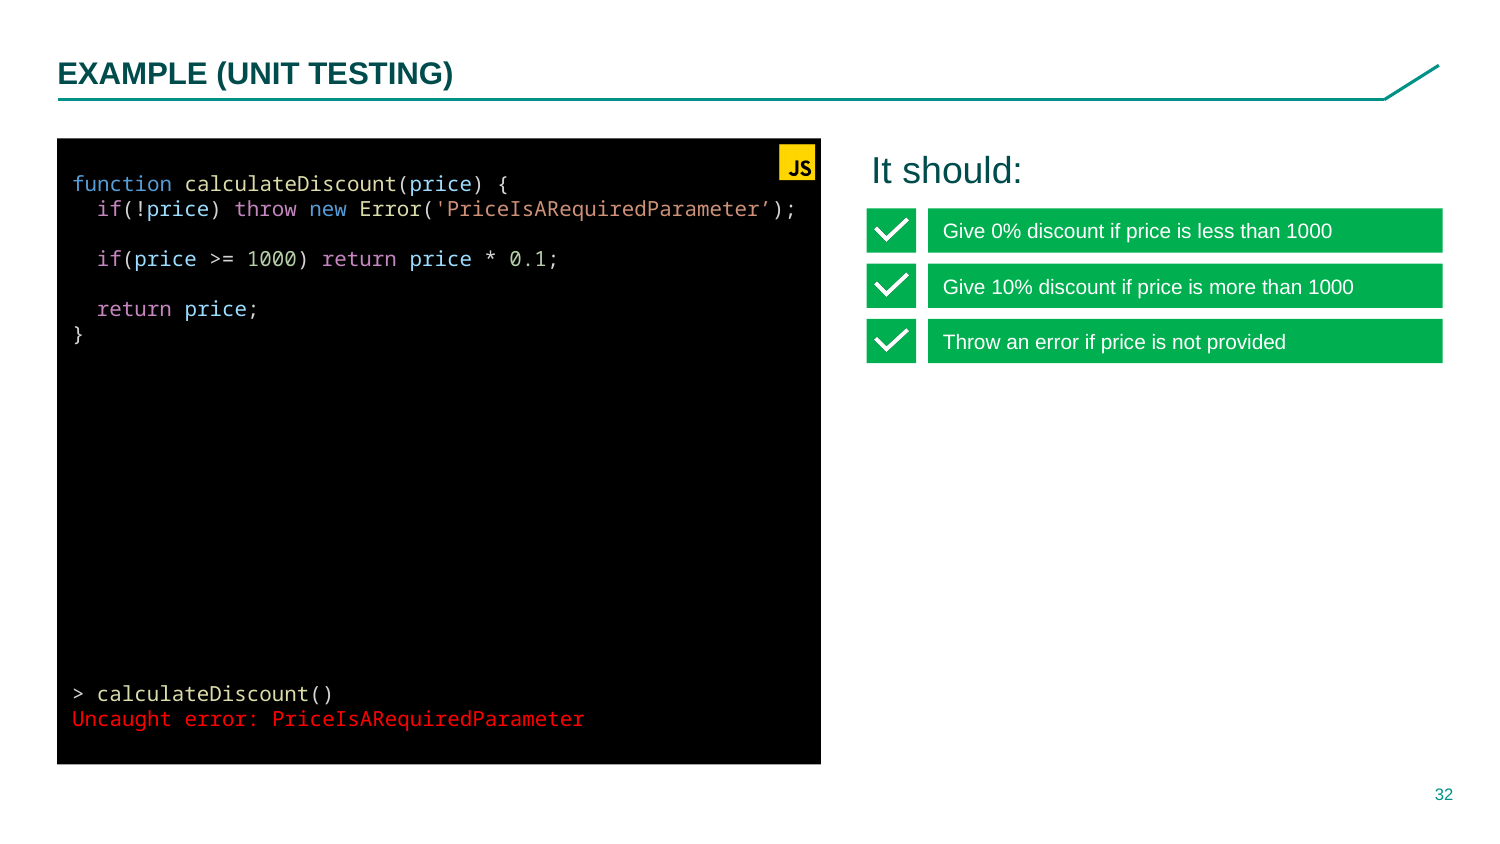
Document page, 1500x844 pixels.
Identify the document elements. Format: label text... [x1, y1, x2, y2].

text_box [56, 137, 822, 765]
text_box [866, 318, 1443, 364]
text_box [866, 208, 1443, 253]
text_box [866, 263, 1443, 308]
text_box function calculateDiscount(price) { if(!price) throw new Error('PriceIsARequiredParameter’); if(price >= 1000) return price * 0.1; return price; } [57, 138, 821, 428]
picture [773, 138, 821, 186]
text_box > calculateDiscount() Uncaught error: PriceIsARequiredParameter [57, 673, 821, 764]
list Example (Unit testing) [57, 57, 1442, 93]
text_box It should: [856, 138, 1317, 199]
